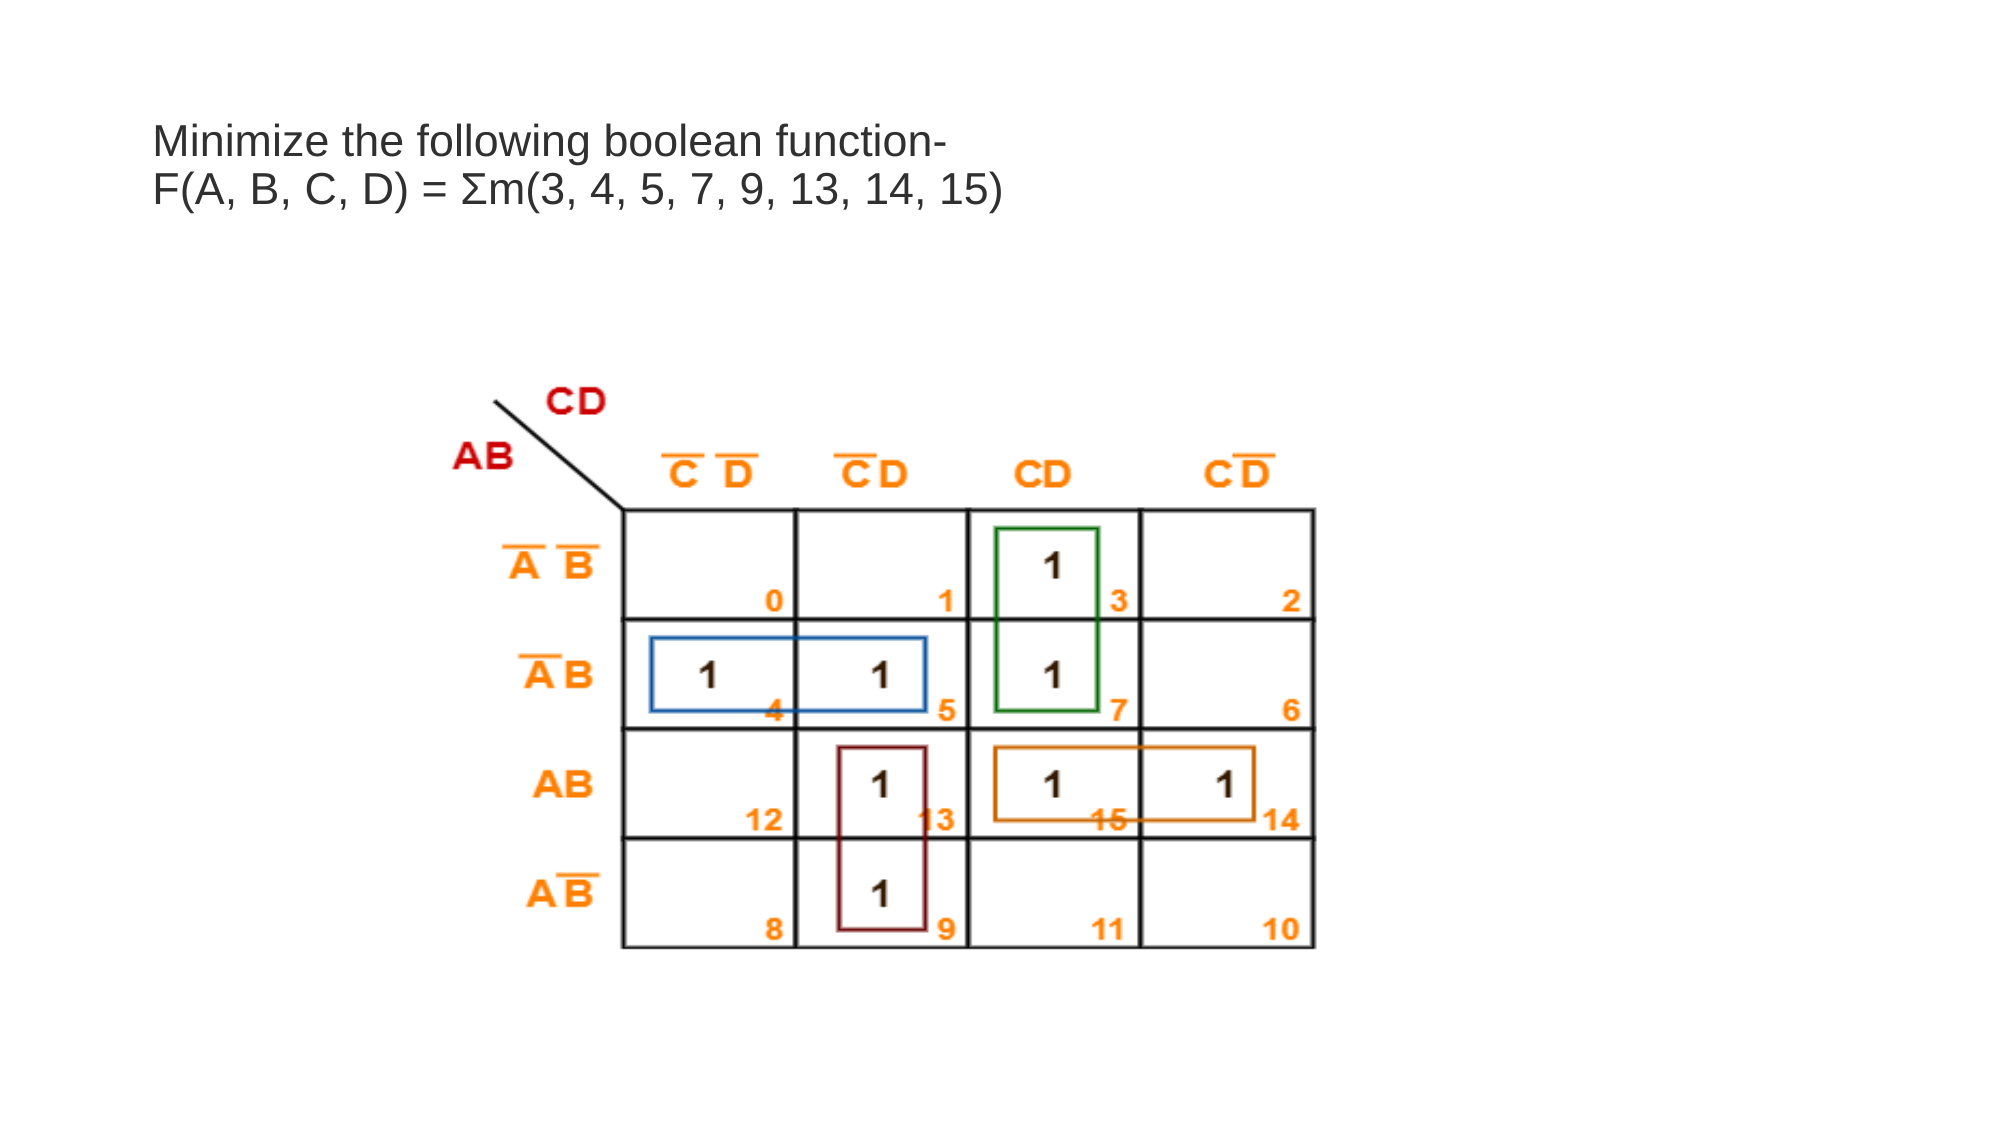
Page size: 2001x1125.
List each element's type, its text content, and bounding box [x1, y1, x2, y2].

picture [356, 334, 1361, 1014]
title Minimize the following boolean function- F(A, B, C, D) = Σm(3, 4, 5, 7, 9, 13, 14, 15) [137, 59, 1863, 278]
